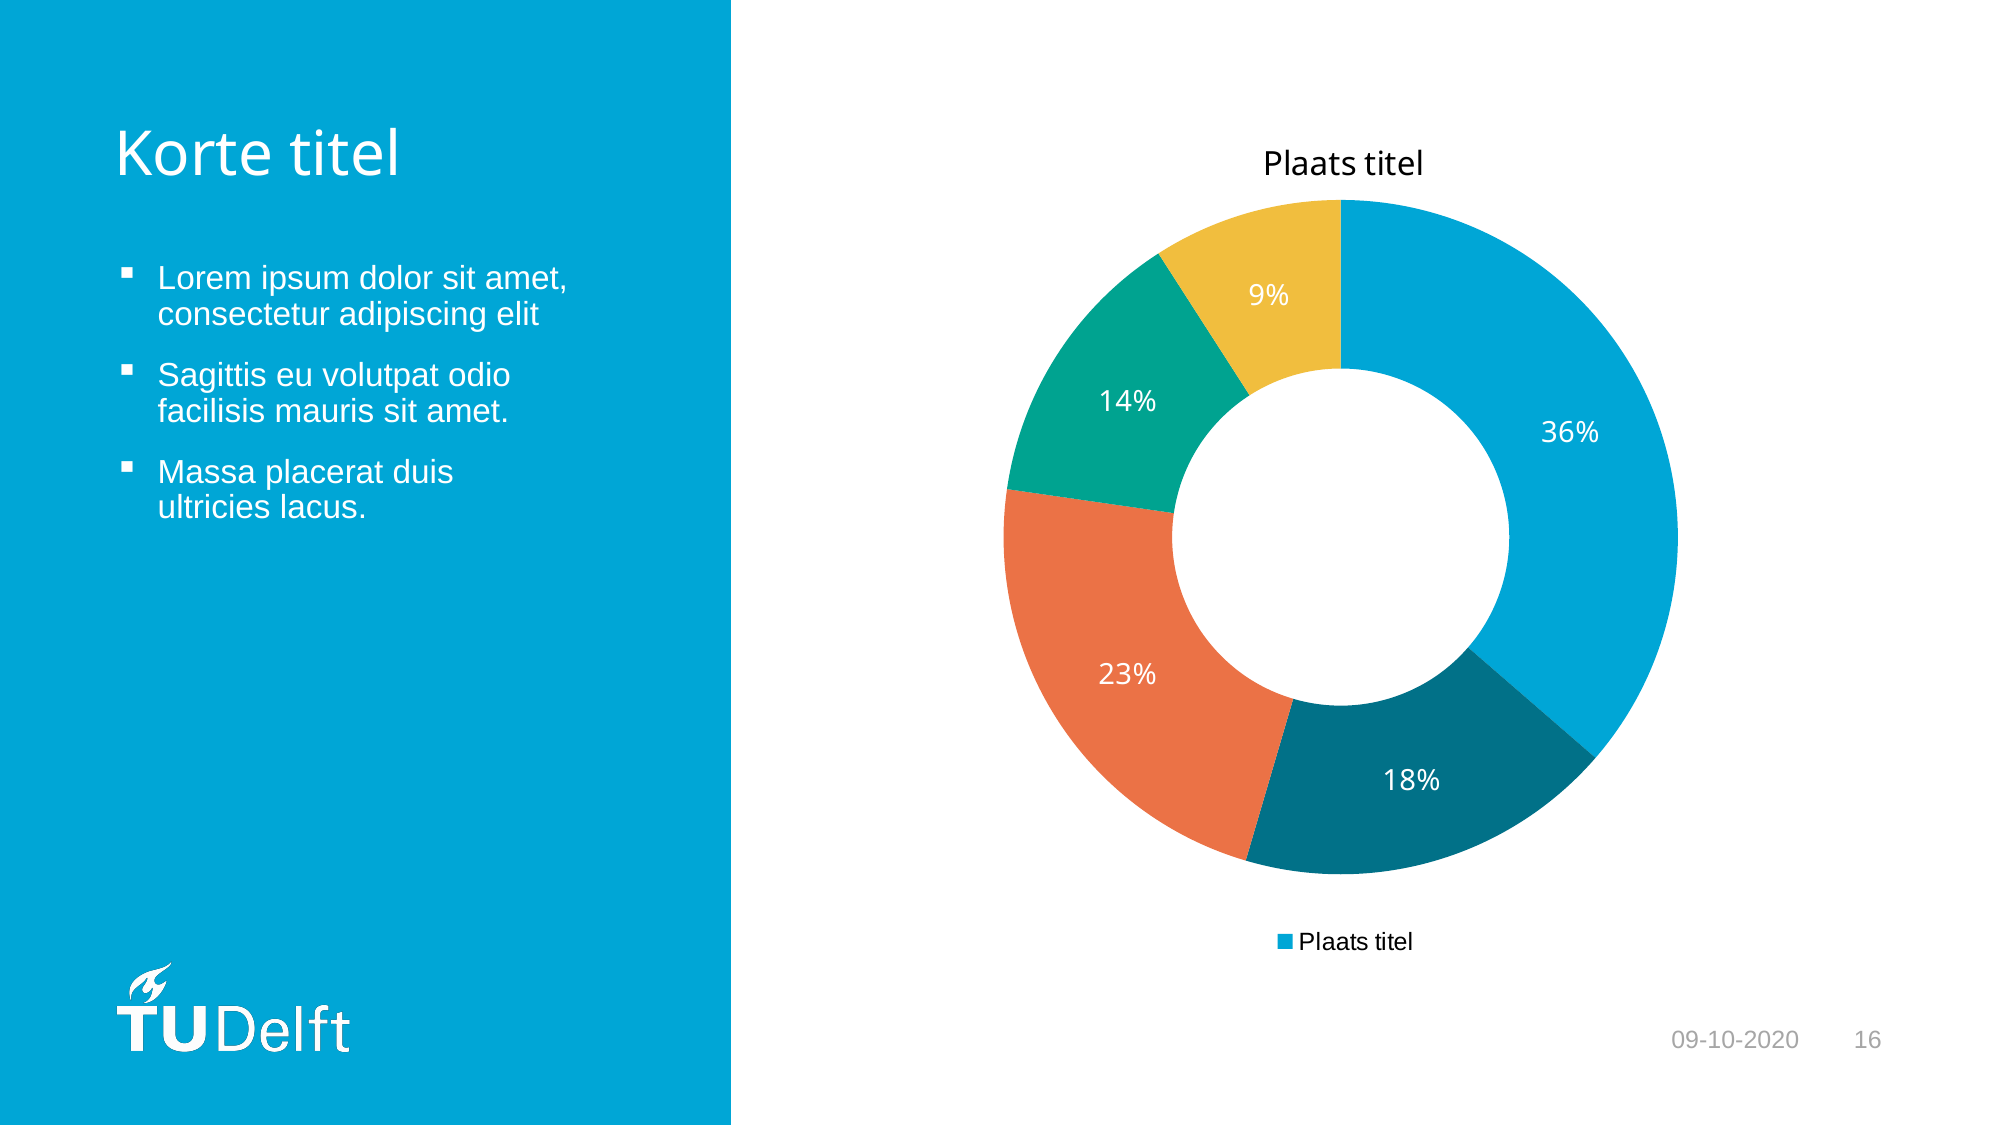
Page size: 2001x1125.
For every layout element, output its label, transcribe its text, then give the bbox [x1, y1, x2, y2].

slide_number 16 [1851, 1024, 1883, 1054]
list [0, 0, 732, 1125]
list [114, 956, 354, 1071]
text_box Lorem ipsum dolor sit amet, consectetur adipiscing elit Sagittis eu volutpat odio facilisis mauris sit amet. Massa placerat duis ultricies lacus. [114, 261, 631, 976]
title Korte titel [114, 121, 632, 203]
text_box 09-10-2020 [1605, 1023, 1800, 1054]
chart [784, 130, 1909, 962]
